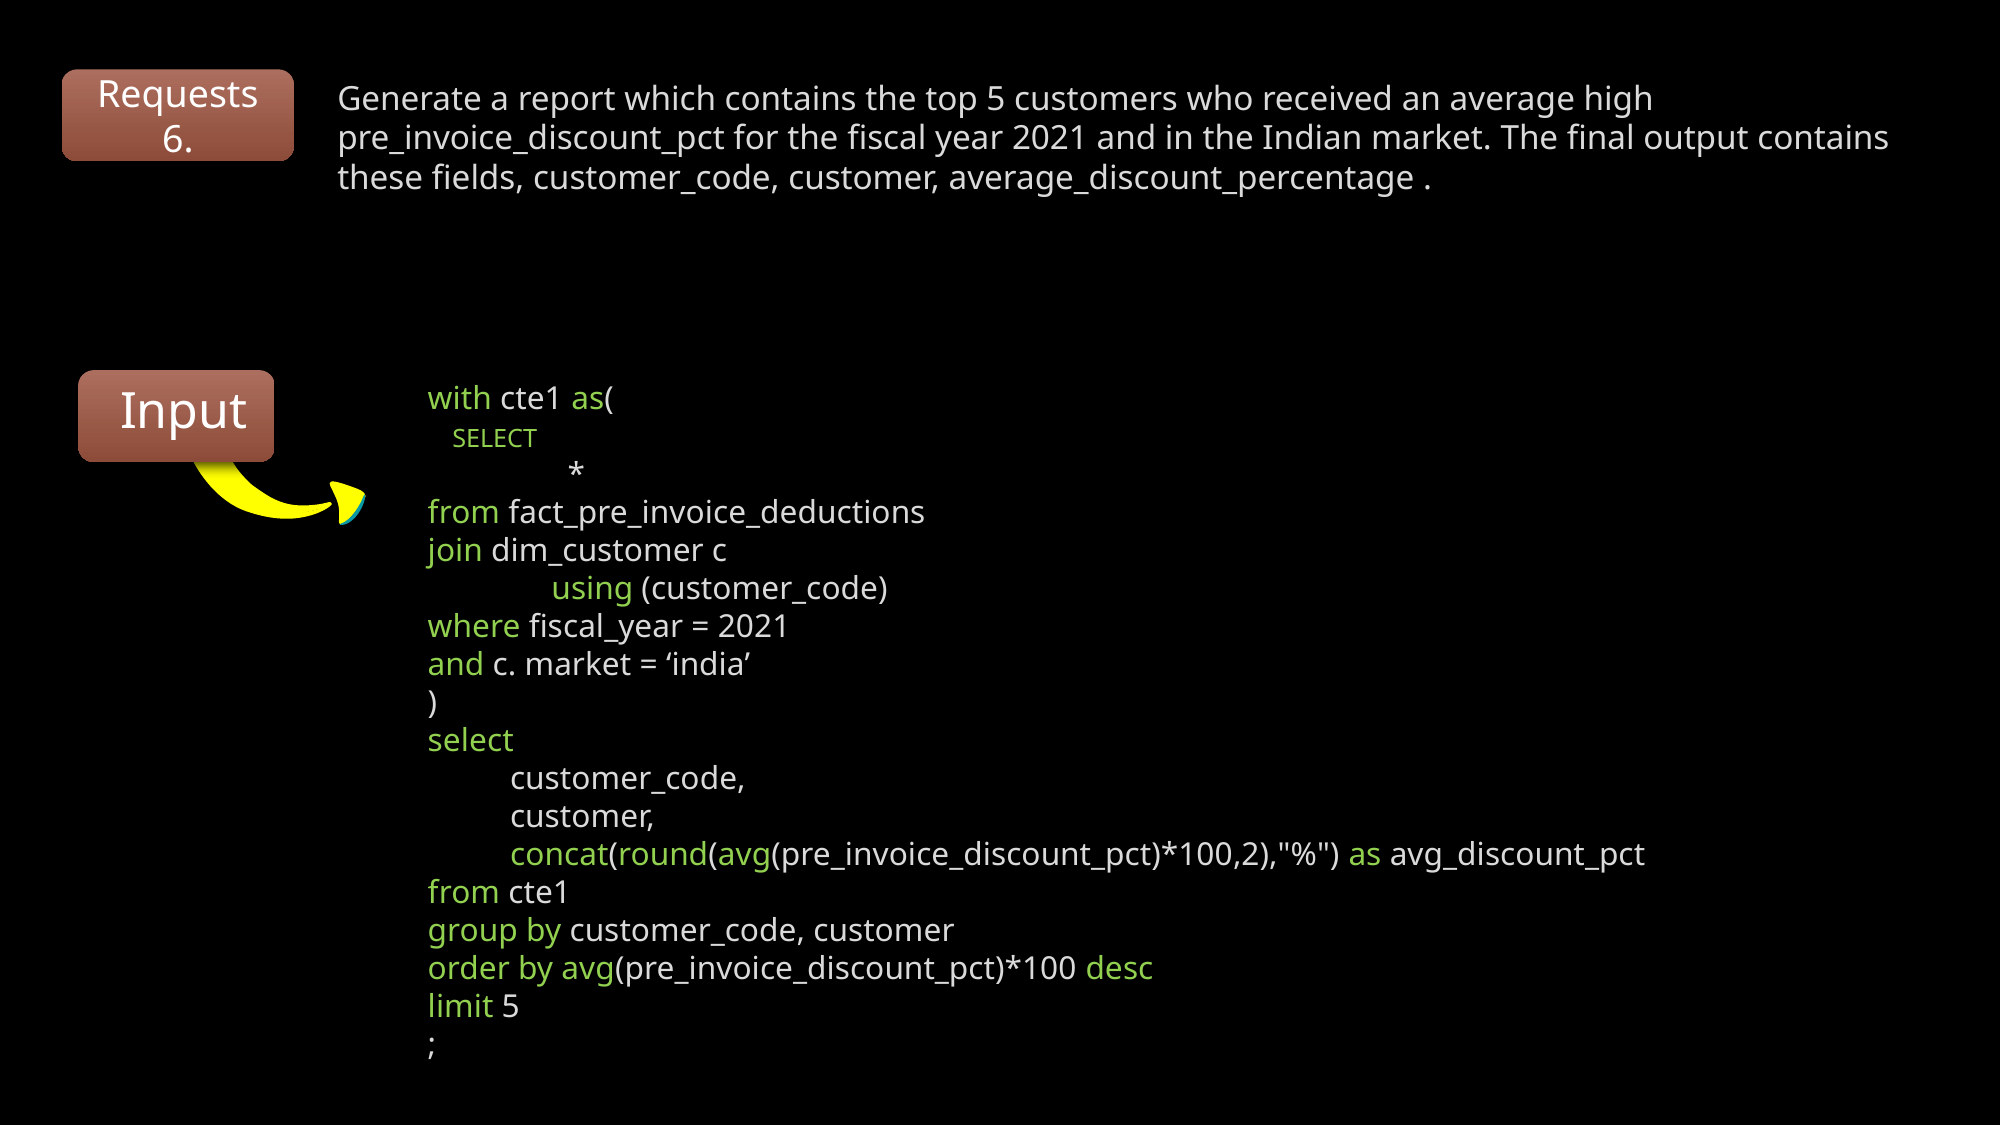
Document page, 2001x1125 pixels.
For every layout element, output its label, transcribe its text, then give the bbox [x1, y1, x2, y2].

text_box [78, 369, 1703, 1072]
text_box Requests 6. [61, 69, 294, 162]
list Generate a report which contains the top 5 customers who received an average high pre_invoice_discount_pct for the fiscal year 2021 and in the Indian market. The final output contains these fields, customer_code, customer, average_discount_percentage . [316, 69, 2000, 270]
